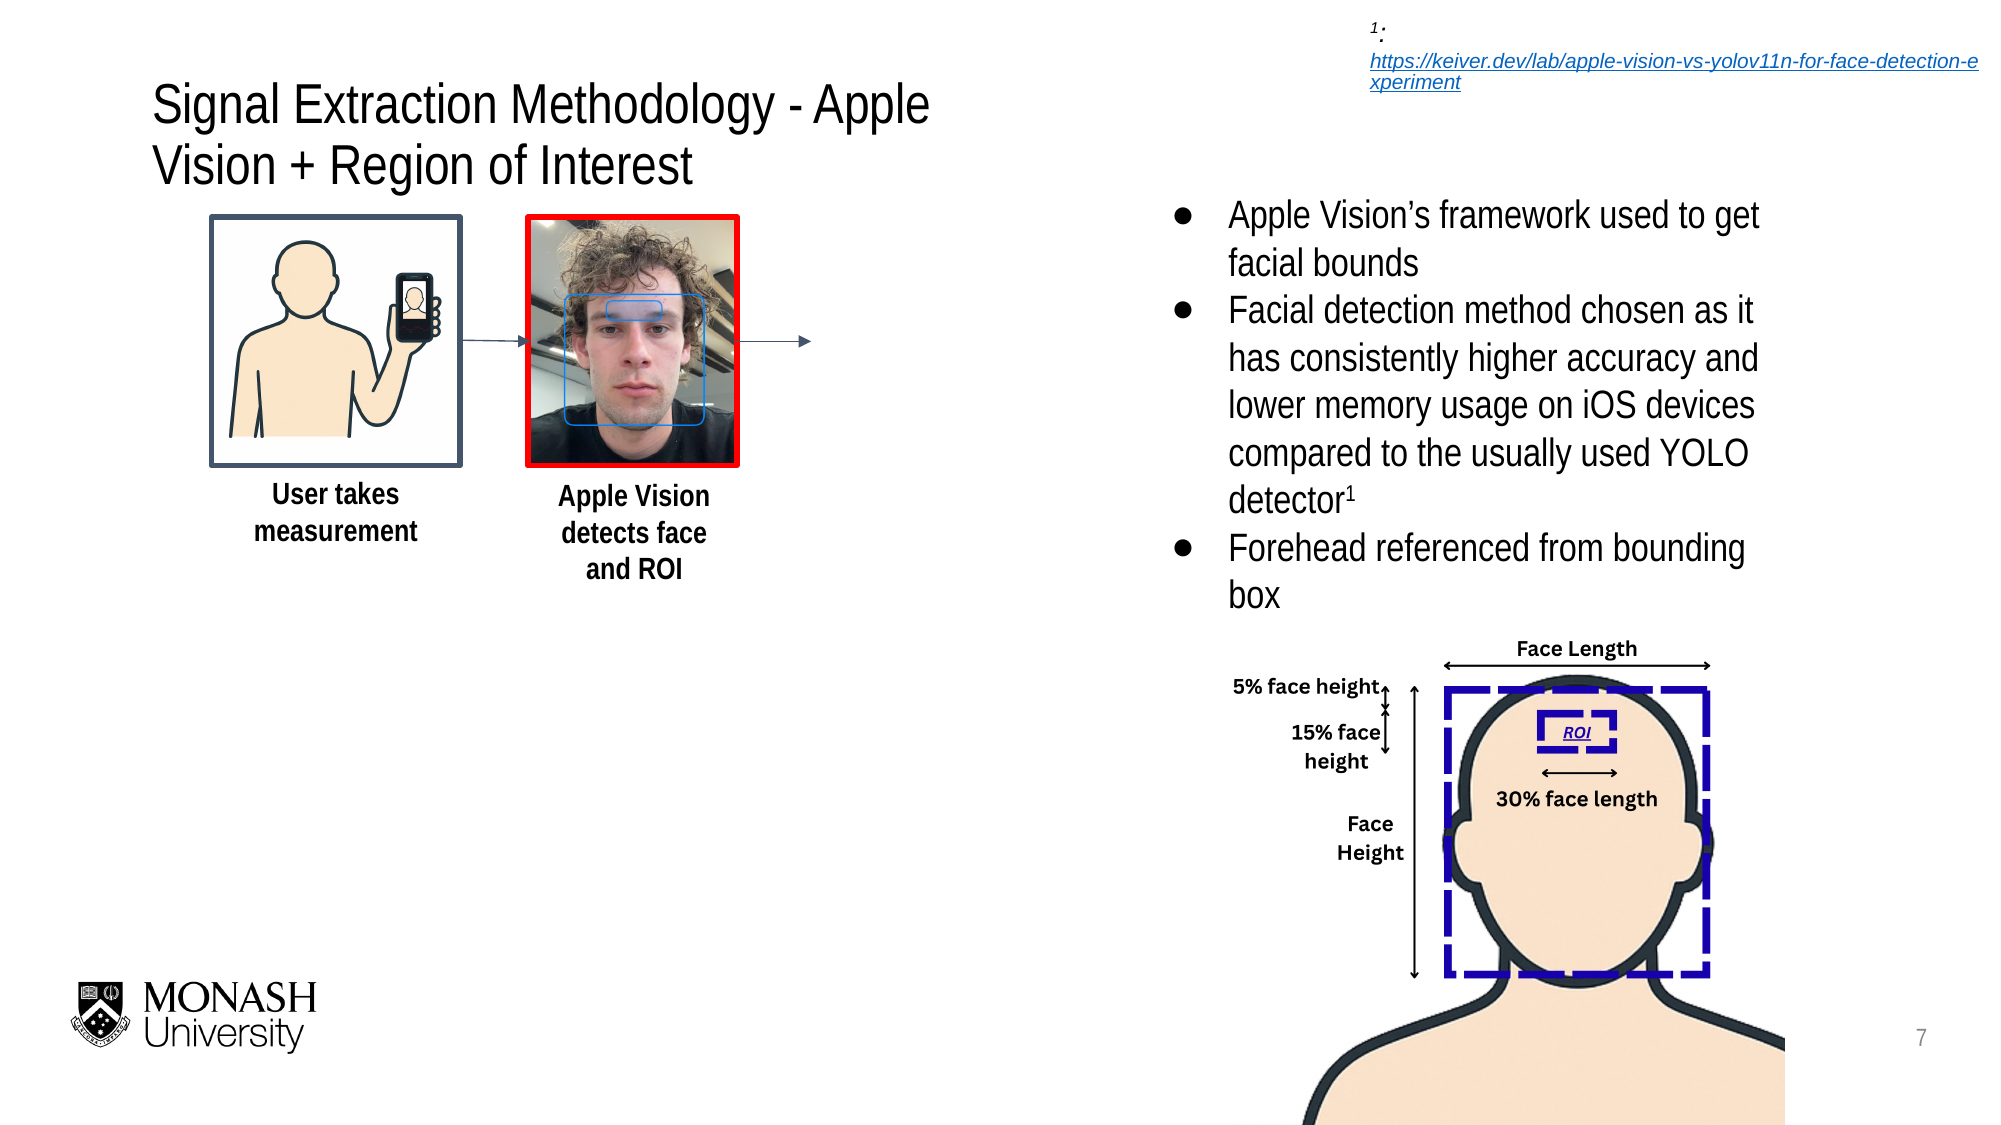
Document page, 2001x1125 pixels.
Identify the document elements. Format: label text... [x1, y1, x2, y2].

slide_number ‹#› [1904, 1006, 1928, 1067]
text_box Apple Vision detects face and ROI [532, 468, 737, 541]
picture [214, 219, 458, 464]
text_box User takes measurement [214, 470, 458, 530]
picture [41, 952, 345, 1083]
picture [1231, 628, 1786, 1125]
picture [530, 219, 735, 464]
text_box Apple Vision’s framework used to get facial bounds Facial detection method chosen as it has consistently higher accuracy and lower memory usage on iOS devices compared to the usually used YOLO detector1 Forehead referenced from bounding box [1138, 174, 1800, 730]
title Signal Extraction Methodology - Apple Vision + Region of Interest [152, 75, 1066, 175]
text_box 1:https://keiver.dev/lab/apple-vision-vs-yolov11n-for-face-detection-experiment [1355, 0, 2000, 107]
